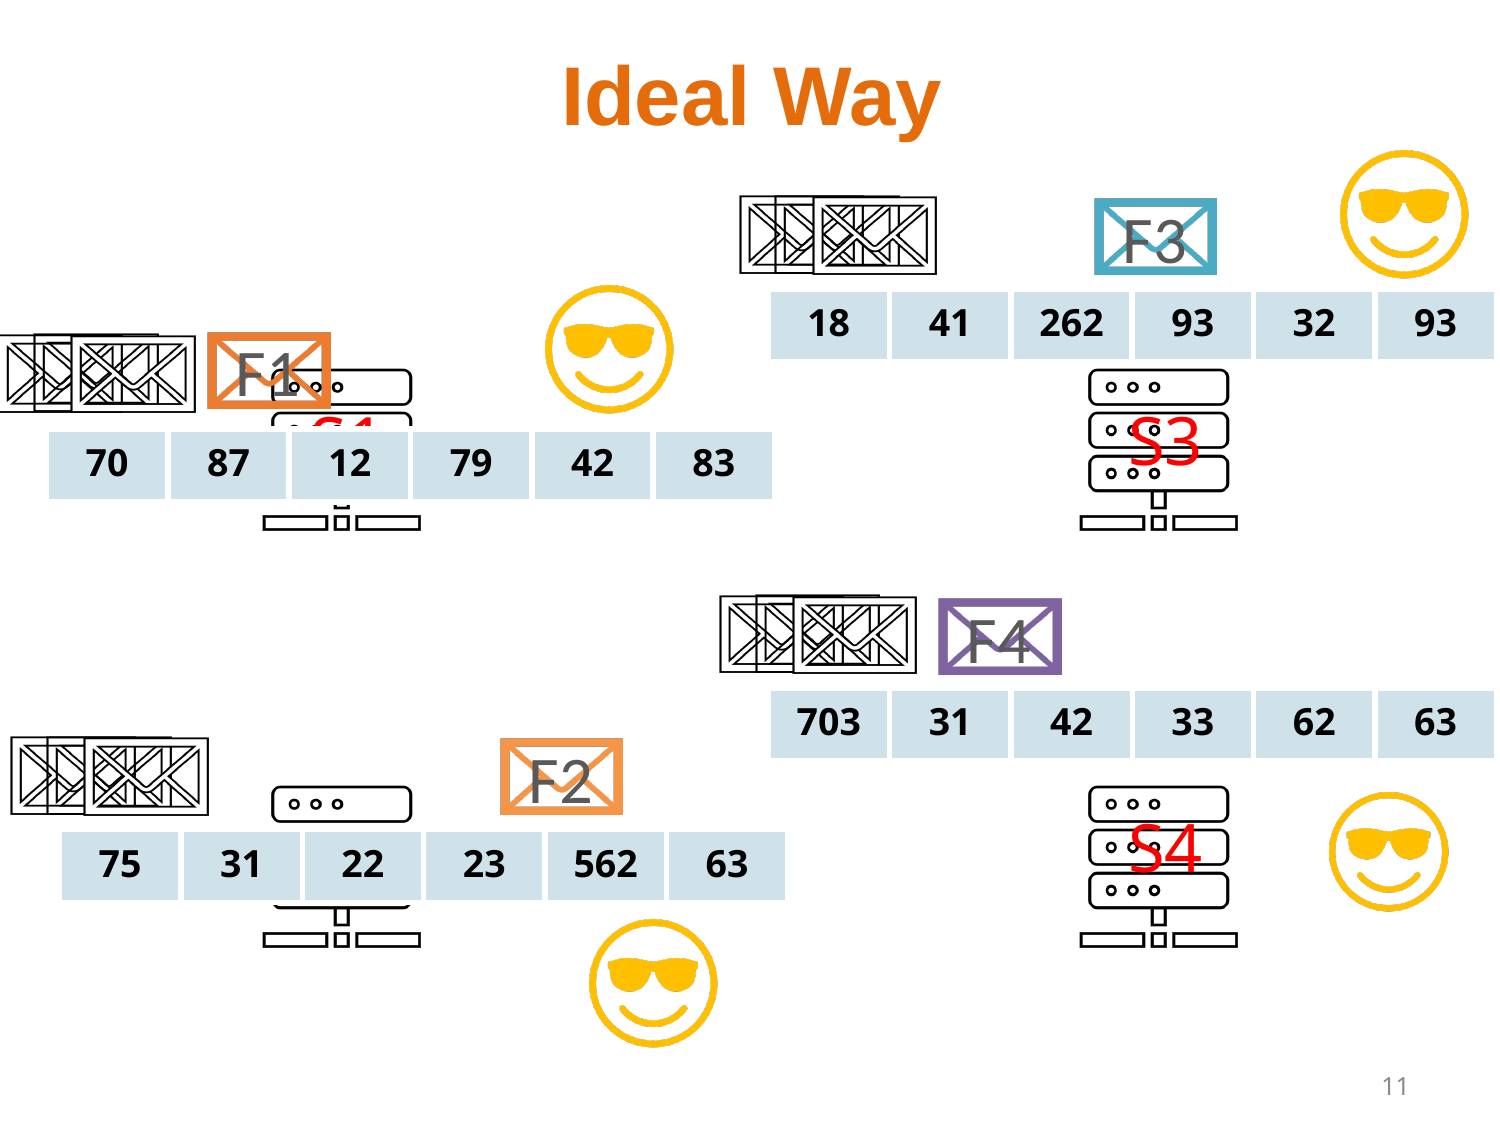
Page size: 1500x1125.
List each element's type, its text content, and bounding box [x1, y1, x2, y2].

table_header 262 [1014, 292, 1129, 359]
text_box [930, 571, 1074, 702]
table_header 562 [548, 832, 664, 900]
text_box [800, 170, 948, 301]
table_header 63 [1378, 691, 1494, 758]
table_header 75 [62, 850, 178, 900]
picture [727, 169, 911, 301]
table_header 32 [1256, 292, 1372, 359]
picture [528, 268, 691, 430]
picture [0, 307, 170, 439]
picture [0, 710, 183, 841]
table_header 23 [449, 832, 542, 900]
table_header 63 [669, 832, 785, 900]
picture [708, 568, 892, 700]
table_header 42 [535, 439, 650, 499]
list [1313, 776, 1464, 927]
table_header 93 [1135, 292, 1251, 345]
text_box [1055, 763, 1262, 970]
table_header 31 [184, 832, 233, 900]
picture [1323, 133, 1485, 295]
table_header 93 [1378, 292, 1494, 359]
picture [571, 902, 734, 1064]
table_header 42 [1014, 691, 1130, 758]
table_header 31 [892, 709, 1008, 758]
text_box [195, 305, 343, 436]
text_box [59, 308, 207, 440]
table_header 83 [656, 432, 772, 499]
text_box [238, 763, 445, 970]
table_header 18 [771, 309, 887, 359]
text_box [1055, 346, 1262, 553]
table_header 41 [892, 292, 1008, 359]
table_header 62 [1256, 691, 1372, 758]
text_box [487, 711, 635, 842]
table_header 79 [449, 432, 529, 499]
slide_number 11 [1074, 1057, 1425, 1118]
table_header 703 [771, 709, 887, 758]
table_header 33 [1135, 691, 1251, 758]
table_header 87 [171, 443, 233, 499]
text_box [781, 569, 929, 701]
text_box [238, 346, 445, 553]
title Ideal Way [3, 0, 1500, 185]
table_header 70 [49, 449, 165, 499]
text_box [72, 711, 220, 842]
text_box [1081, 171, 1230, 303]
